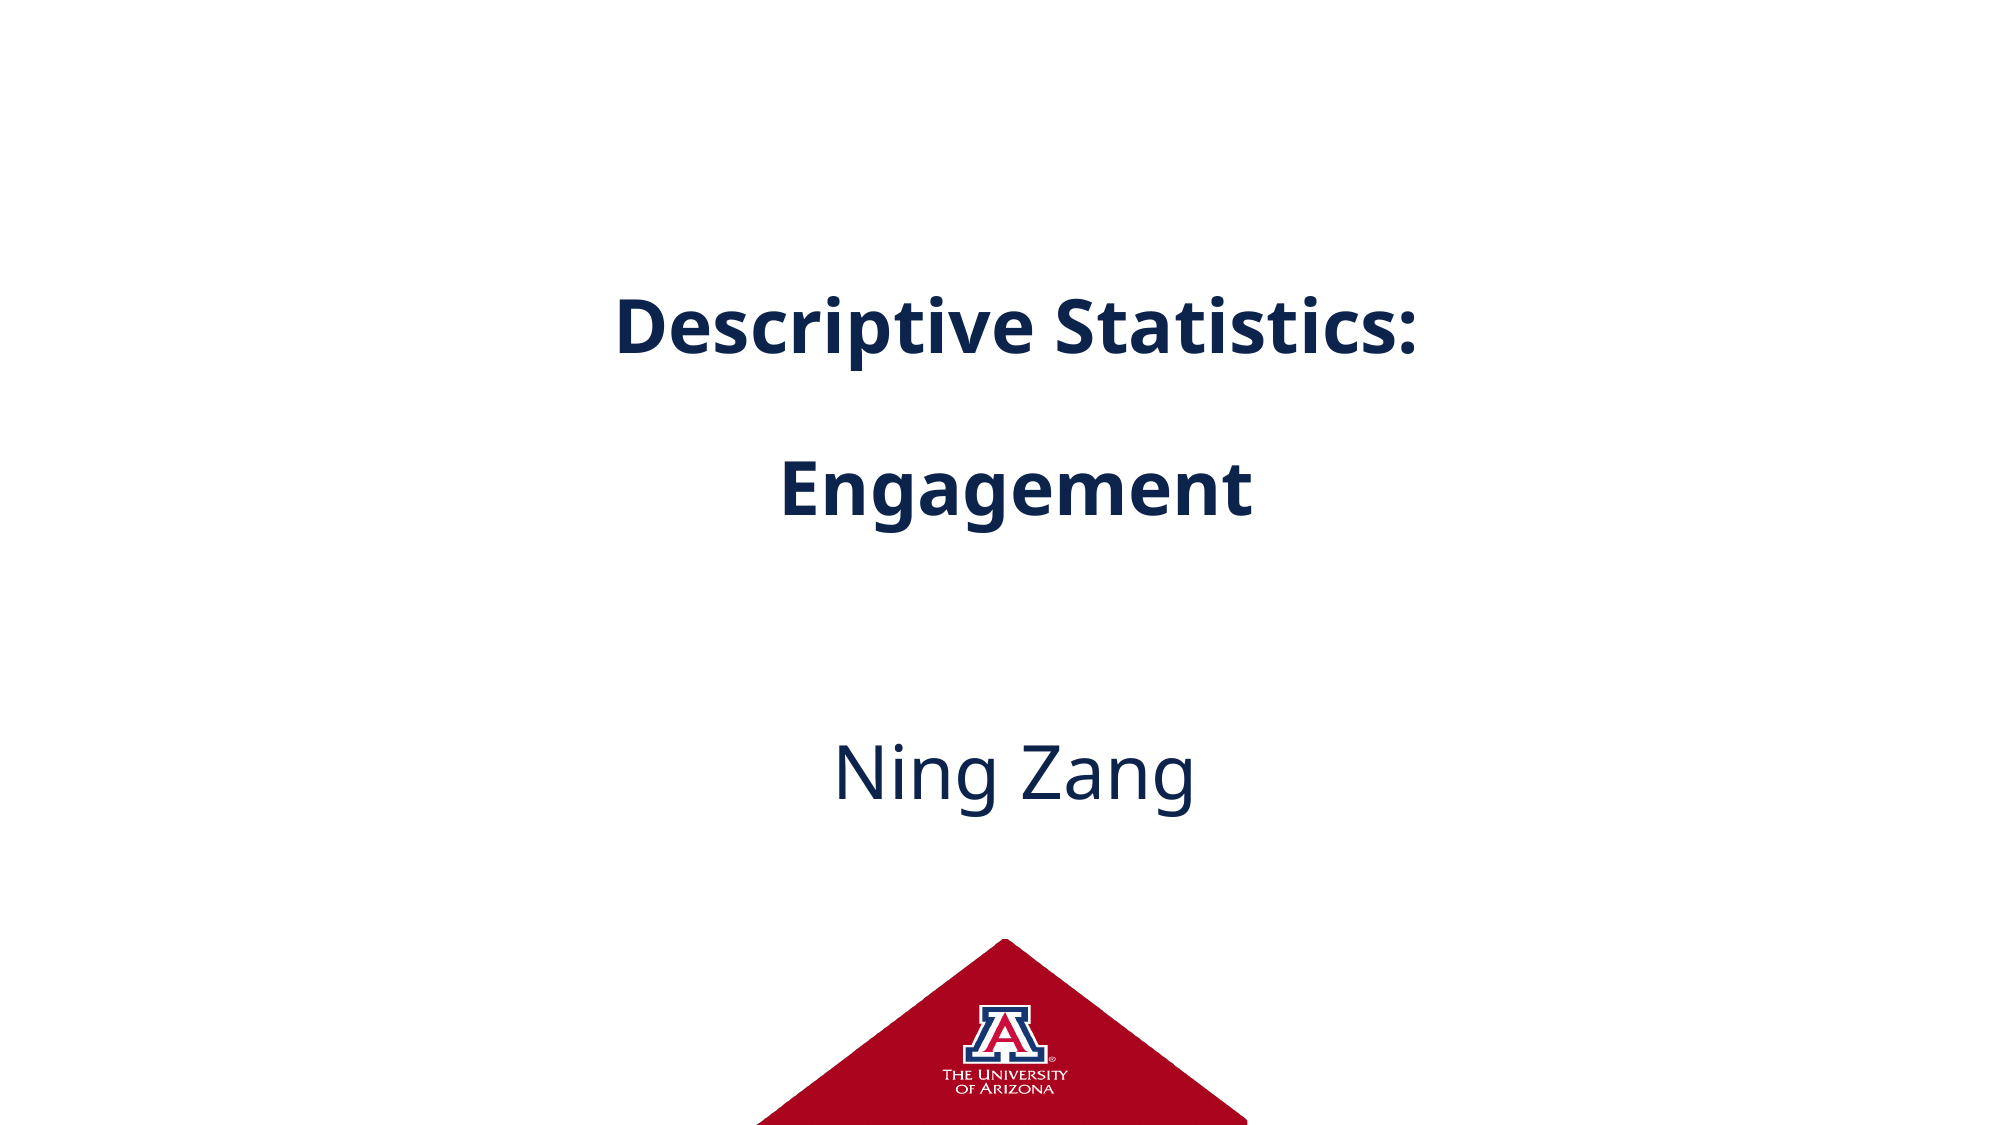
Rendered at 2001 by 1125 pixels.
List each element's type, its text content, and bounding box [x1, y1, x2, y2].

title Descriptive Statistics: Engagement [379, 192, 1655, 628]
picture [753, 993, 1248, 1125]
text_box Ning Zang [387, 557, 1663, 993]
